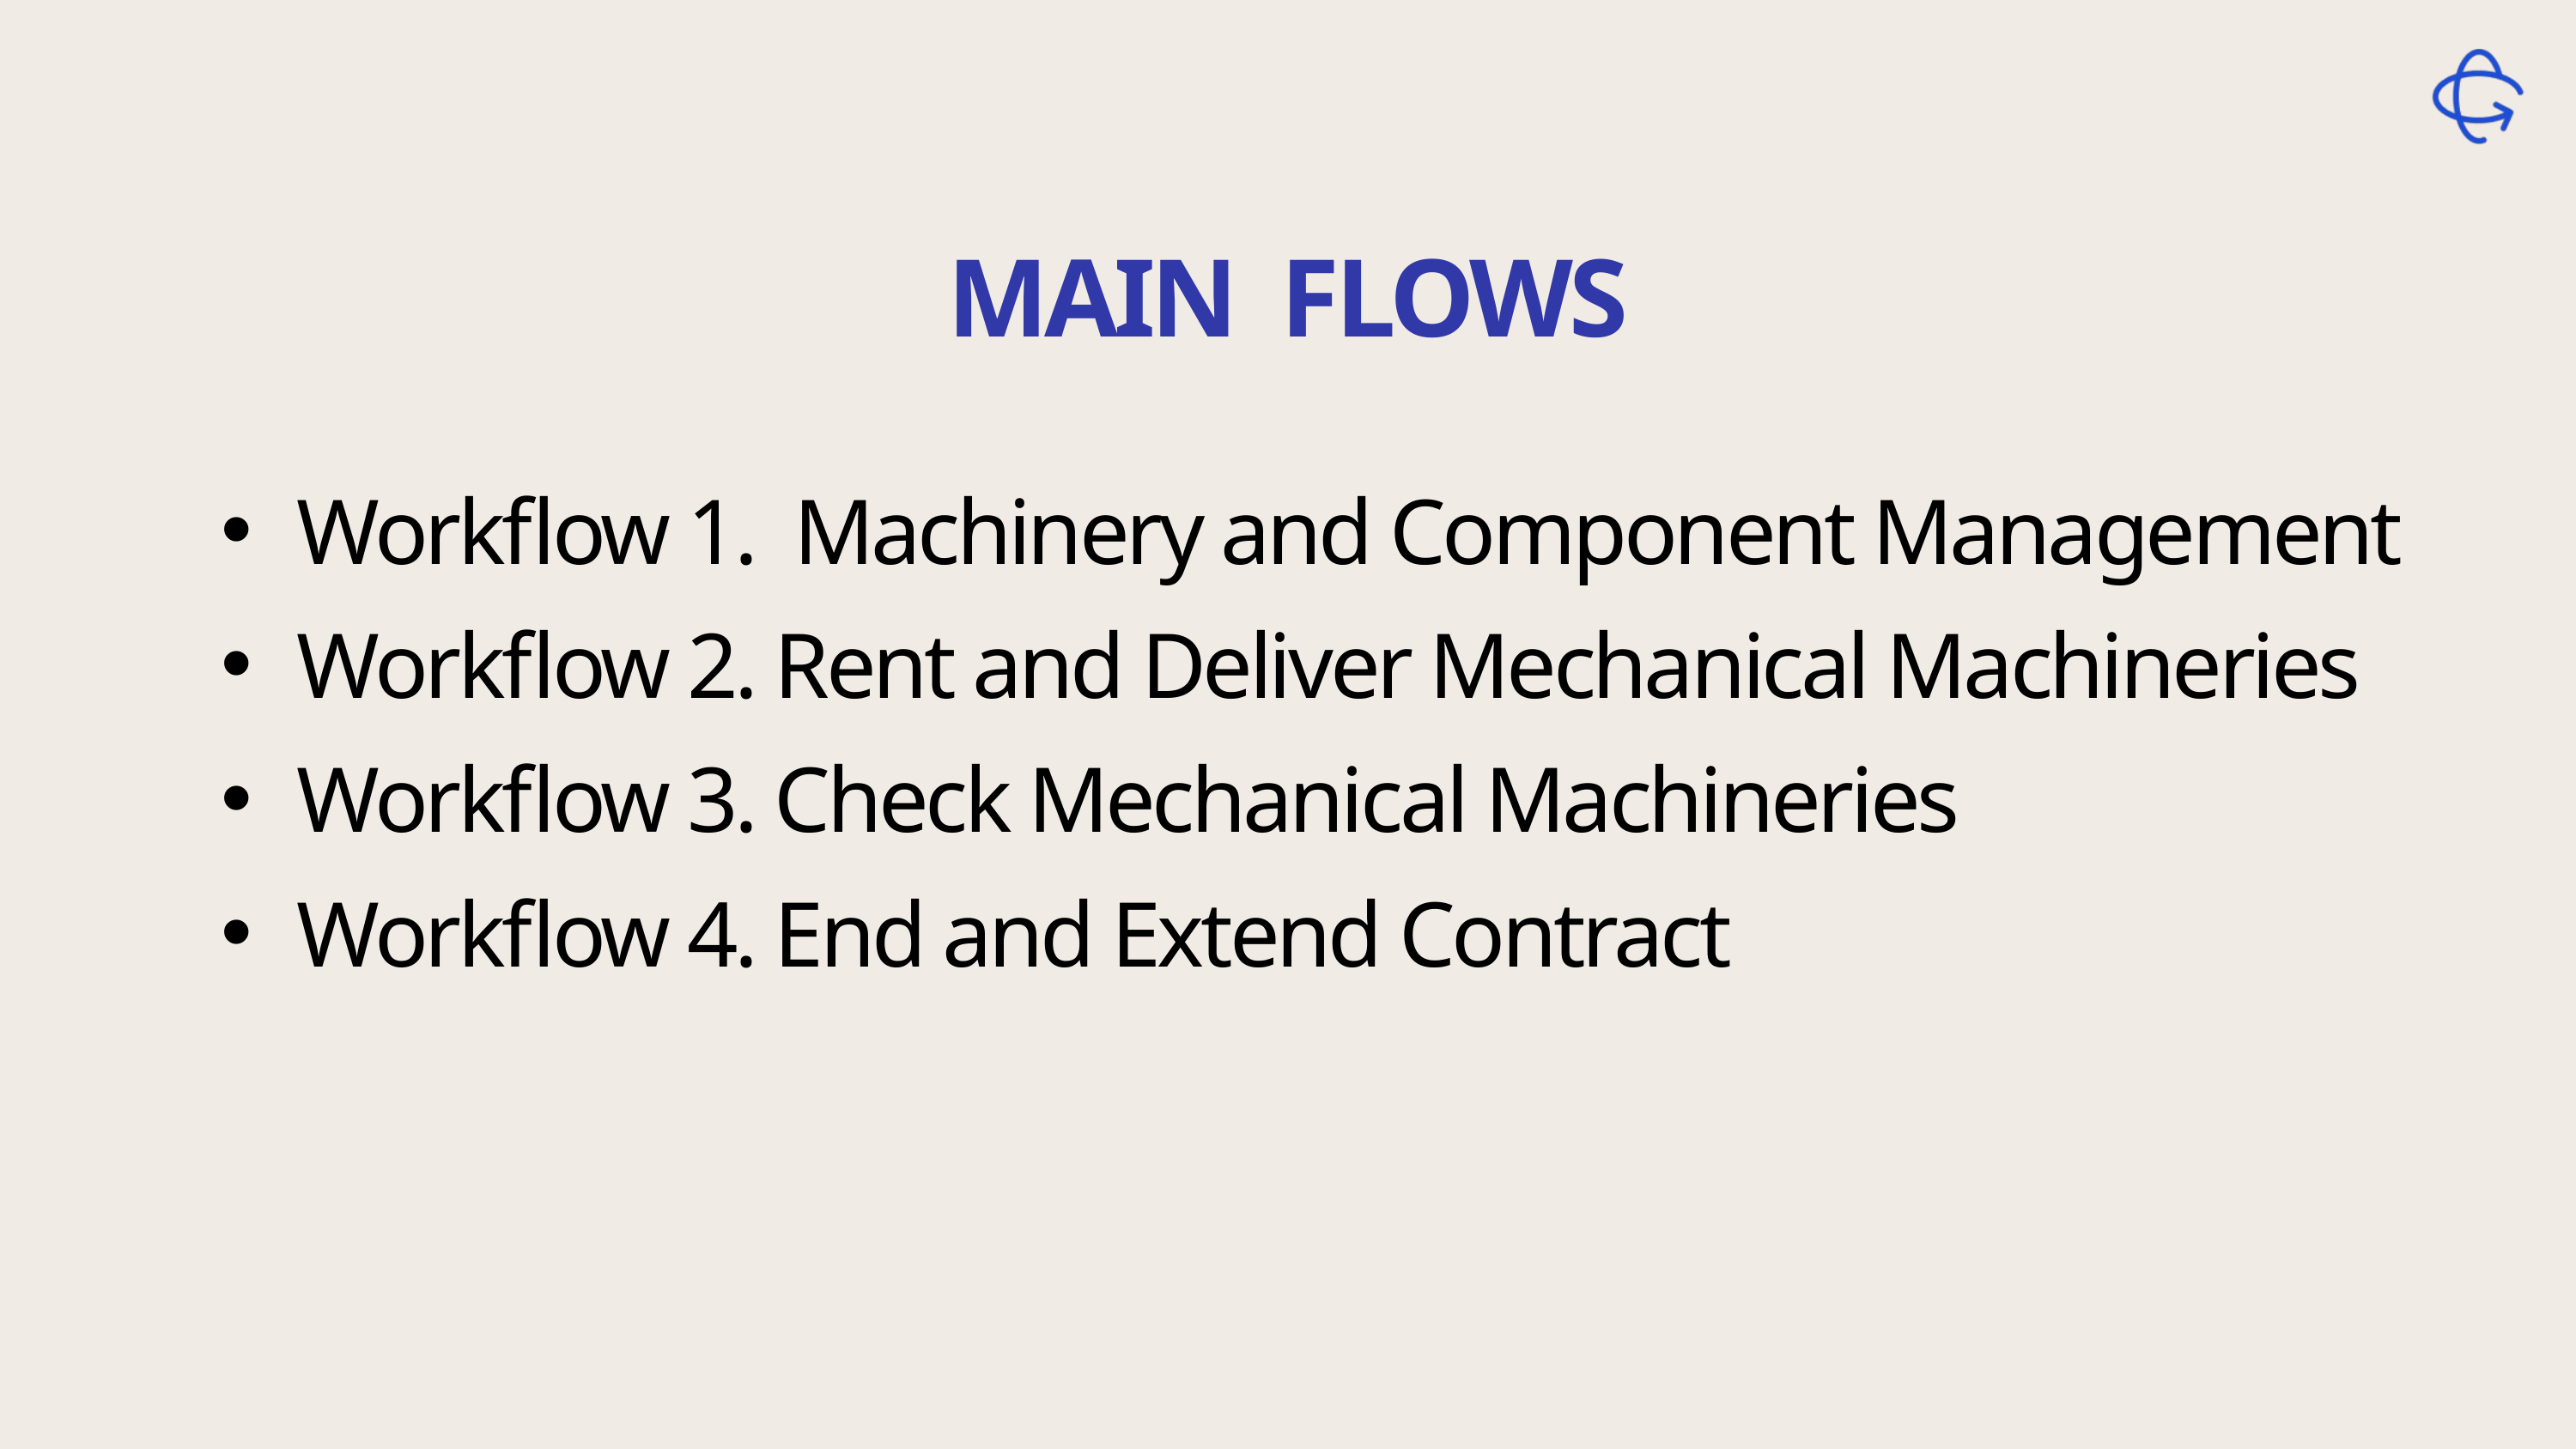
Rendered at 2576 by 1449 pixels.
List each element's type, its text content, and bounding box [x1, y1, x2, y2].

text_box Workflow 1. Machinery and Component Management Workflow 2. Rent and Deliver Mechanical Machineries Workflow 3. Check Mechanical Machineries Workflow 4. End and Extend Contract [144, 447, 2432, 985]
text_box [2381, 0, 2576, 195]
text_box MAIN FLOWS [0, 251, 2576, 359]
